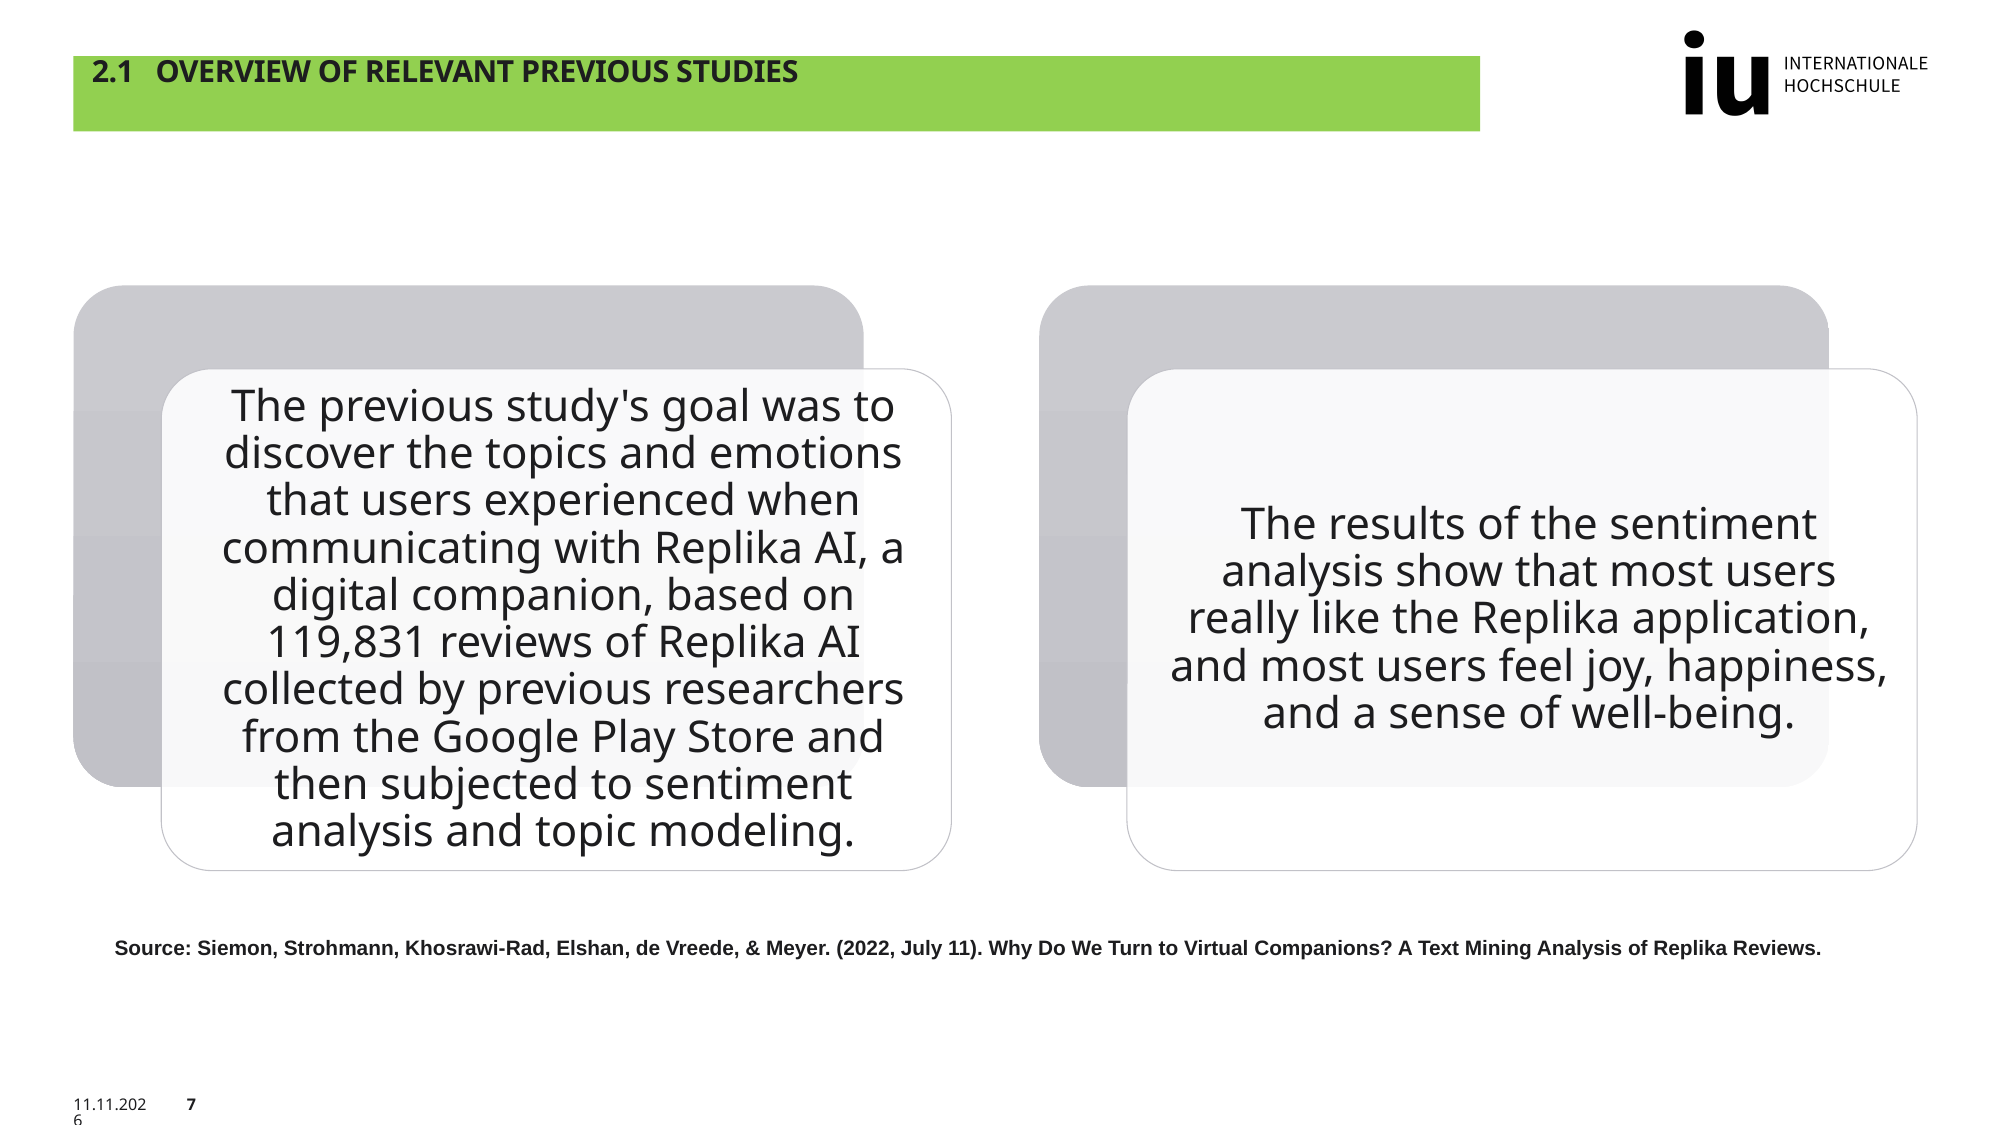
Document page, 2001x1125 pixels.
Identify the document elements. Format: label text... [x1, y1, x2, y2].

picture [1628, 0, 1985, 172]
title 2.1 Overview of Relevant Previous Studies [73, 56, 1481, 132]
text_box Source: Siemon, Strohmann, Khosrawi-Rad, Elshan, de Vreede, & Meyer. (2022, July 11). Why Do We Turn to Virtual Companions? A Text Mining Analysis of Replika Reviews. [114, 926, 1878, 1025]
slide_number 7 [157, 1093, 226, 1116]
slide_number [73, 1093, 151, 1116]
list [73, 230, 1918, 926]
